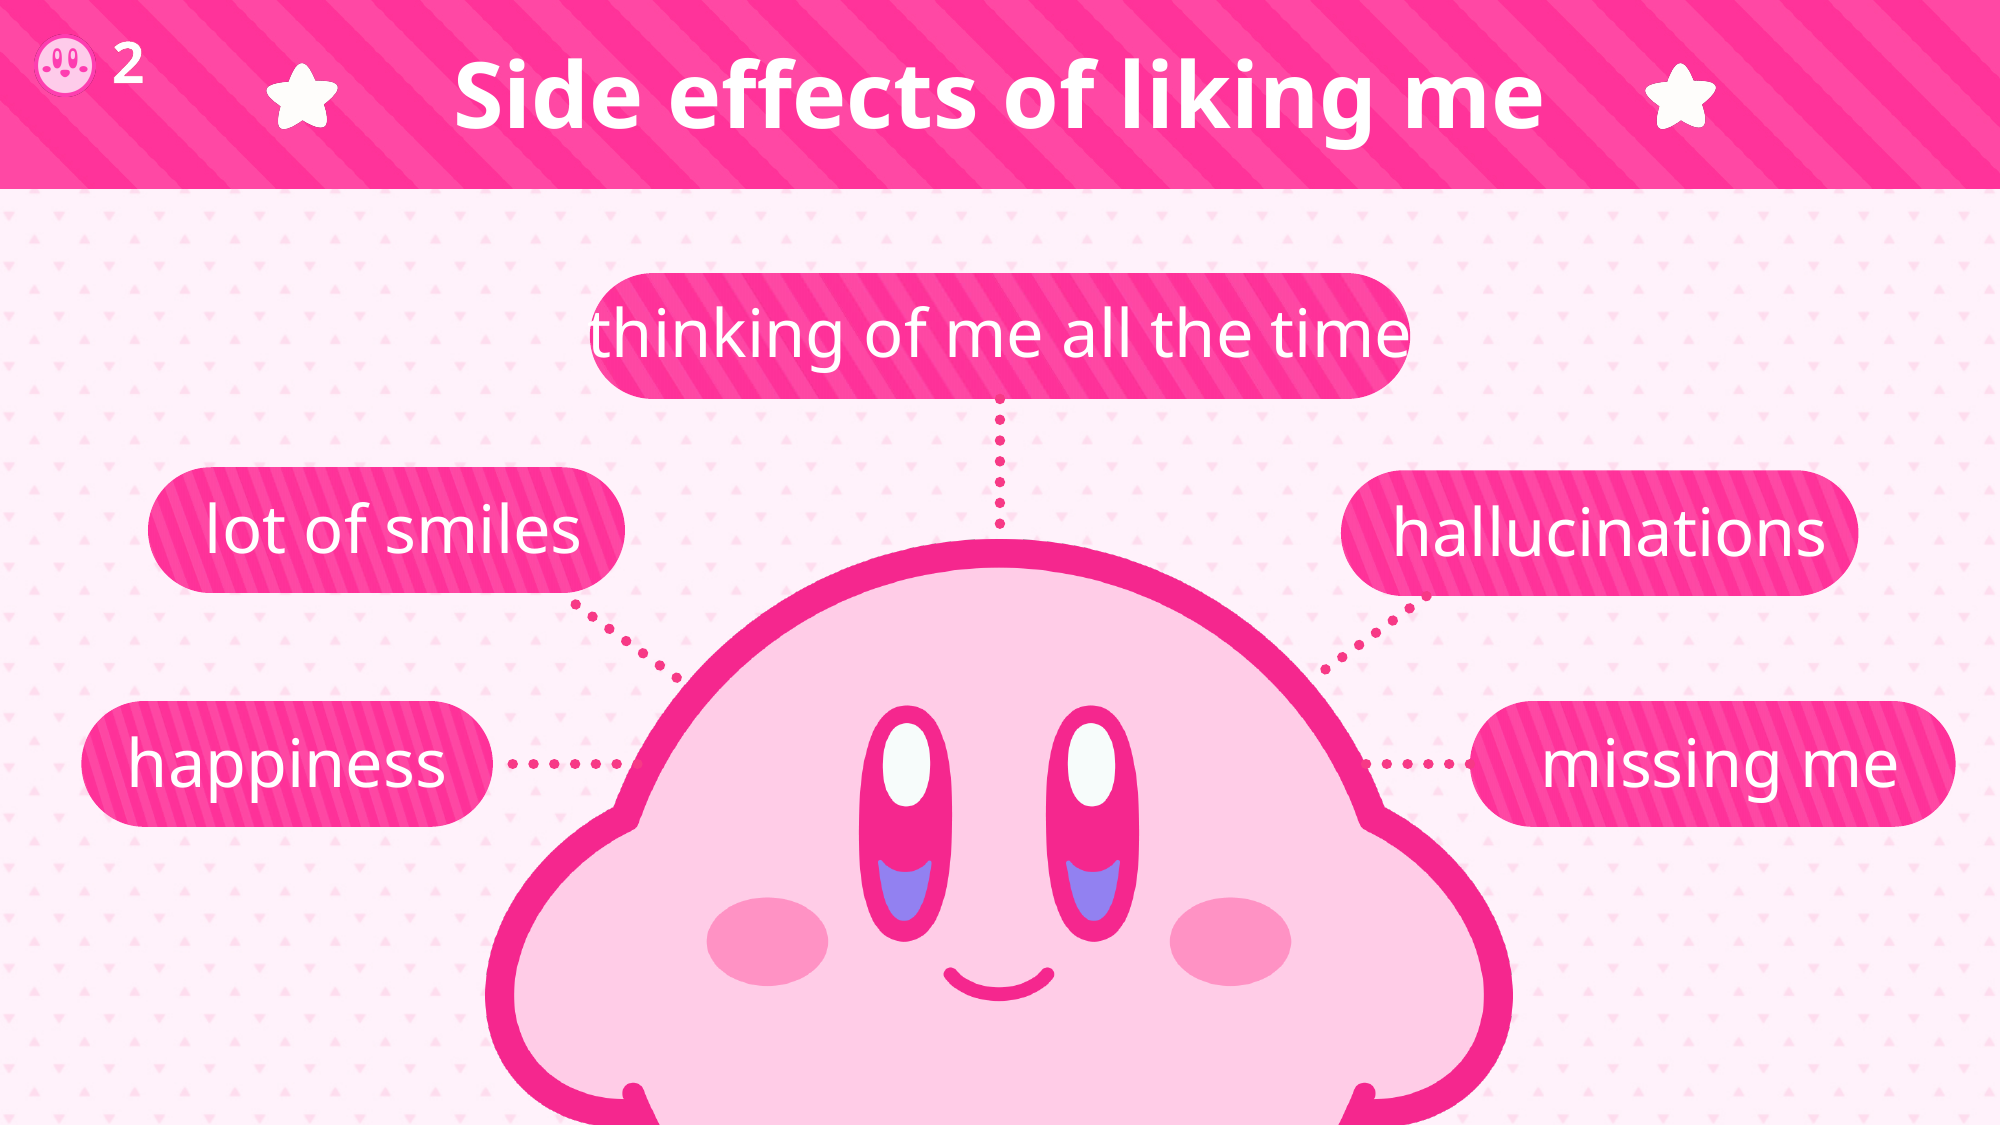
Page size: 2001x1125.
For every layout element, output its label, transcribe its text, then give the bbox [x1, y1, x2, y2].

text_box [1313, 596, 1427, 678]
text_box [81, 701, 493, 827]
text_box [147, 467, 625, 594]
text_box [1469, 701, 1956, 827]
slide_number 2 [96, 21, 283, 108]
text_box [1340, 470, 1859, 597]
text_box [564, 596, 677, 678]
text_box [589, 273, 1411, 399]
picture [0, 0, 2000, 1125]
title Side effects of liking me [287, 25, 1713, 174]
